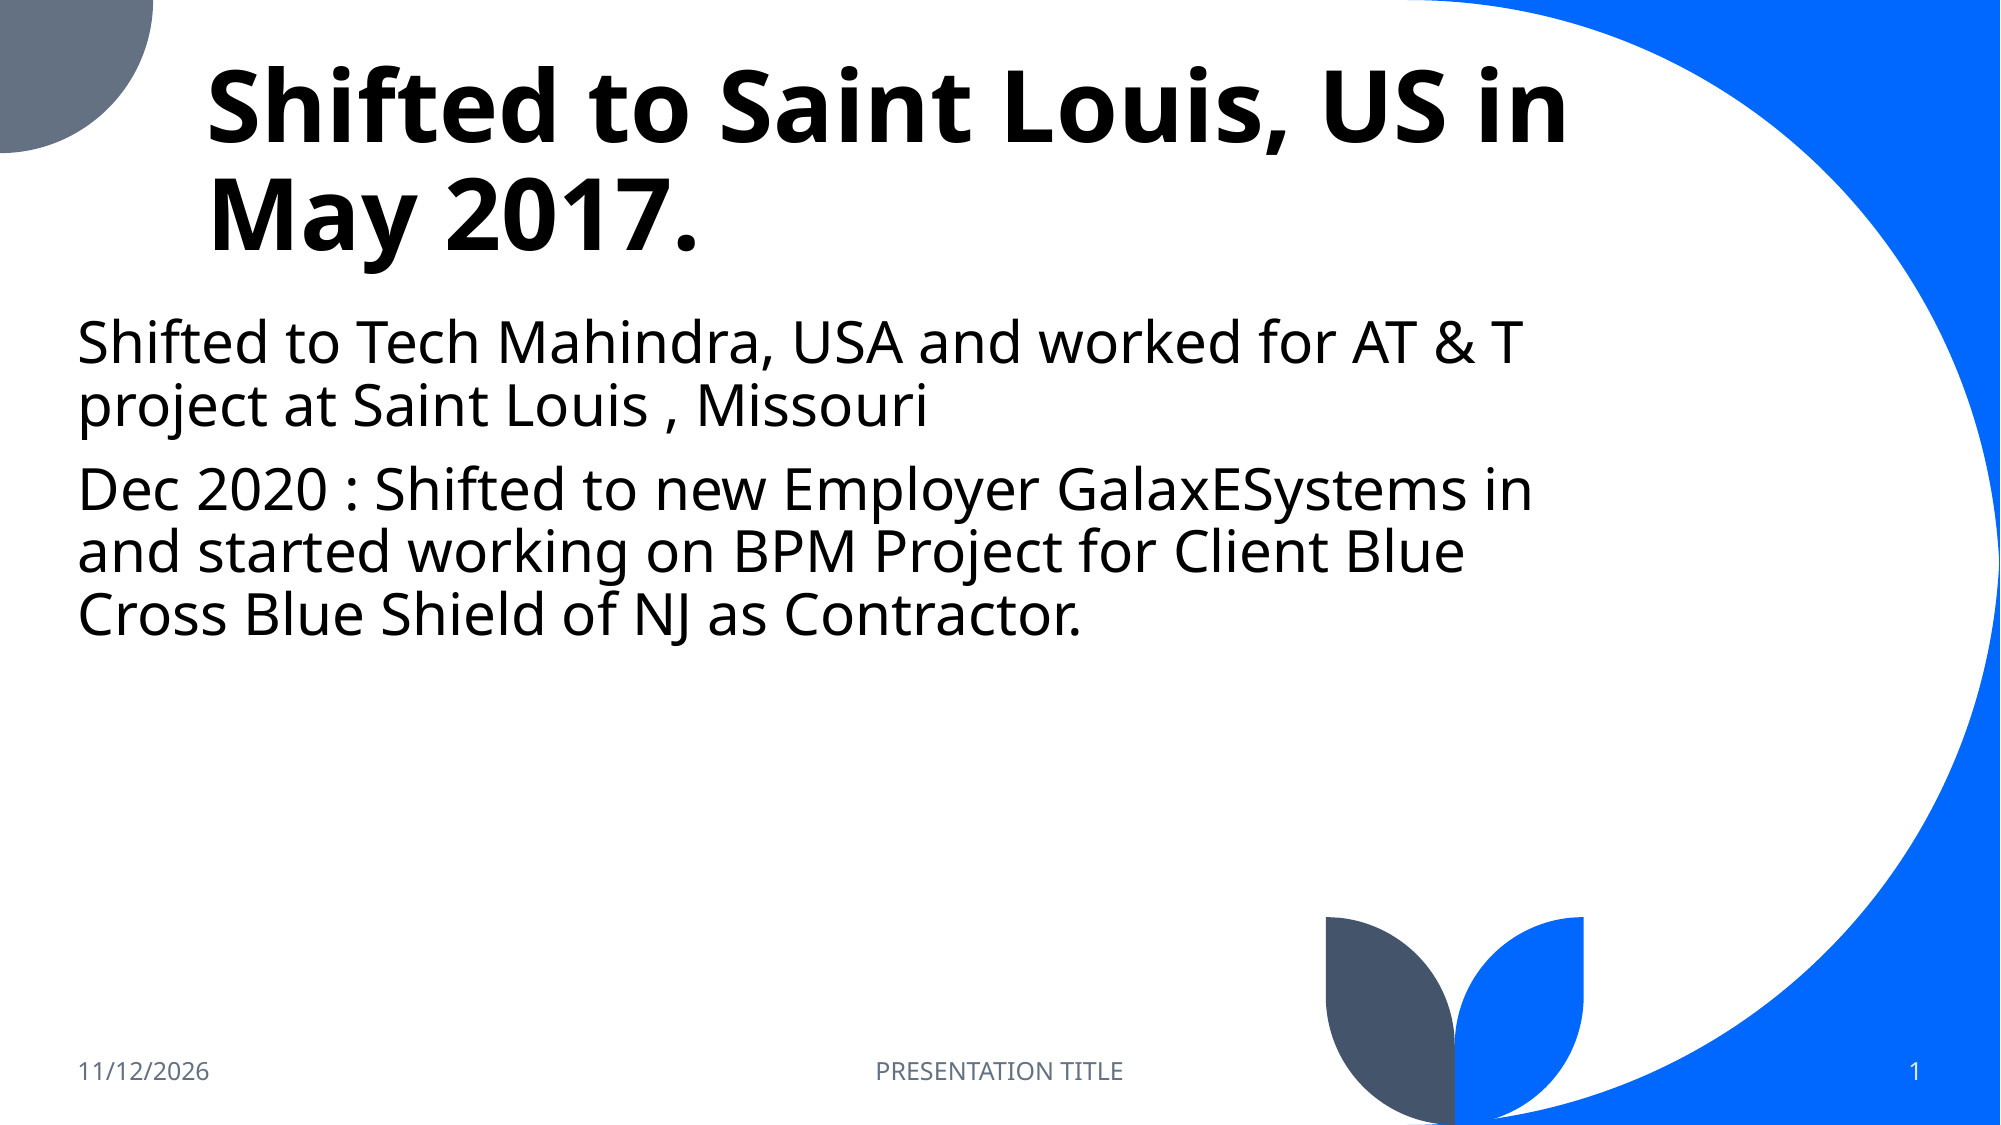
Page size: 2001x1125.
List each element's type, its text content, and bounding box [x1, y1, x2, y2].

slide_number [62, 1042, 513, 1103]
slide_number 1 [1665, 1042, 1938, 1103]
list Shifted to Tech Mahindra, USA and worked for AT & T project at Saint Louis , Missouri Dec 2020 : Shifted to new Employer GalaxESystems in and started working on BPM Project for Client Blue Cross Blue Shield of NJ as Contractor. [62, 305, 1600, 872]
title Shifted to Saint Louis, US in May 2017. [191, 62, 1796, 280]
footer PRESENTATION TITLE [662, 1042, 1338, 1103]
